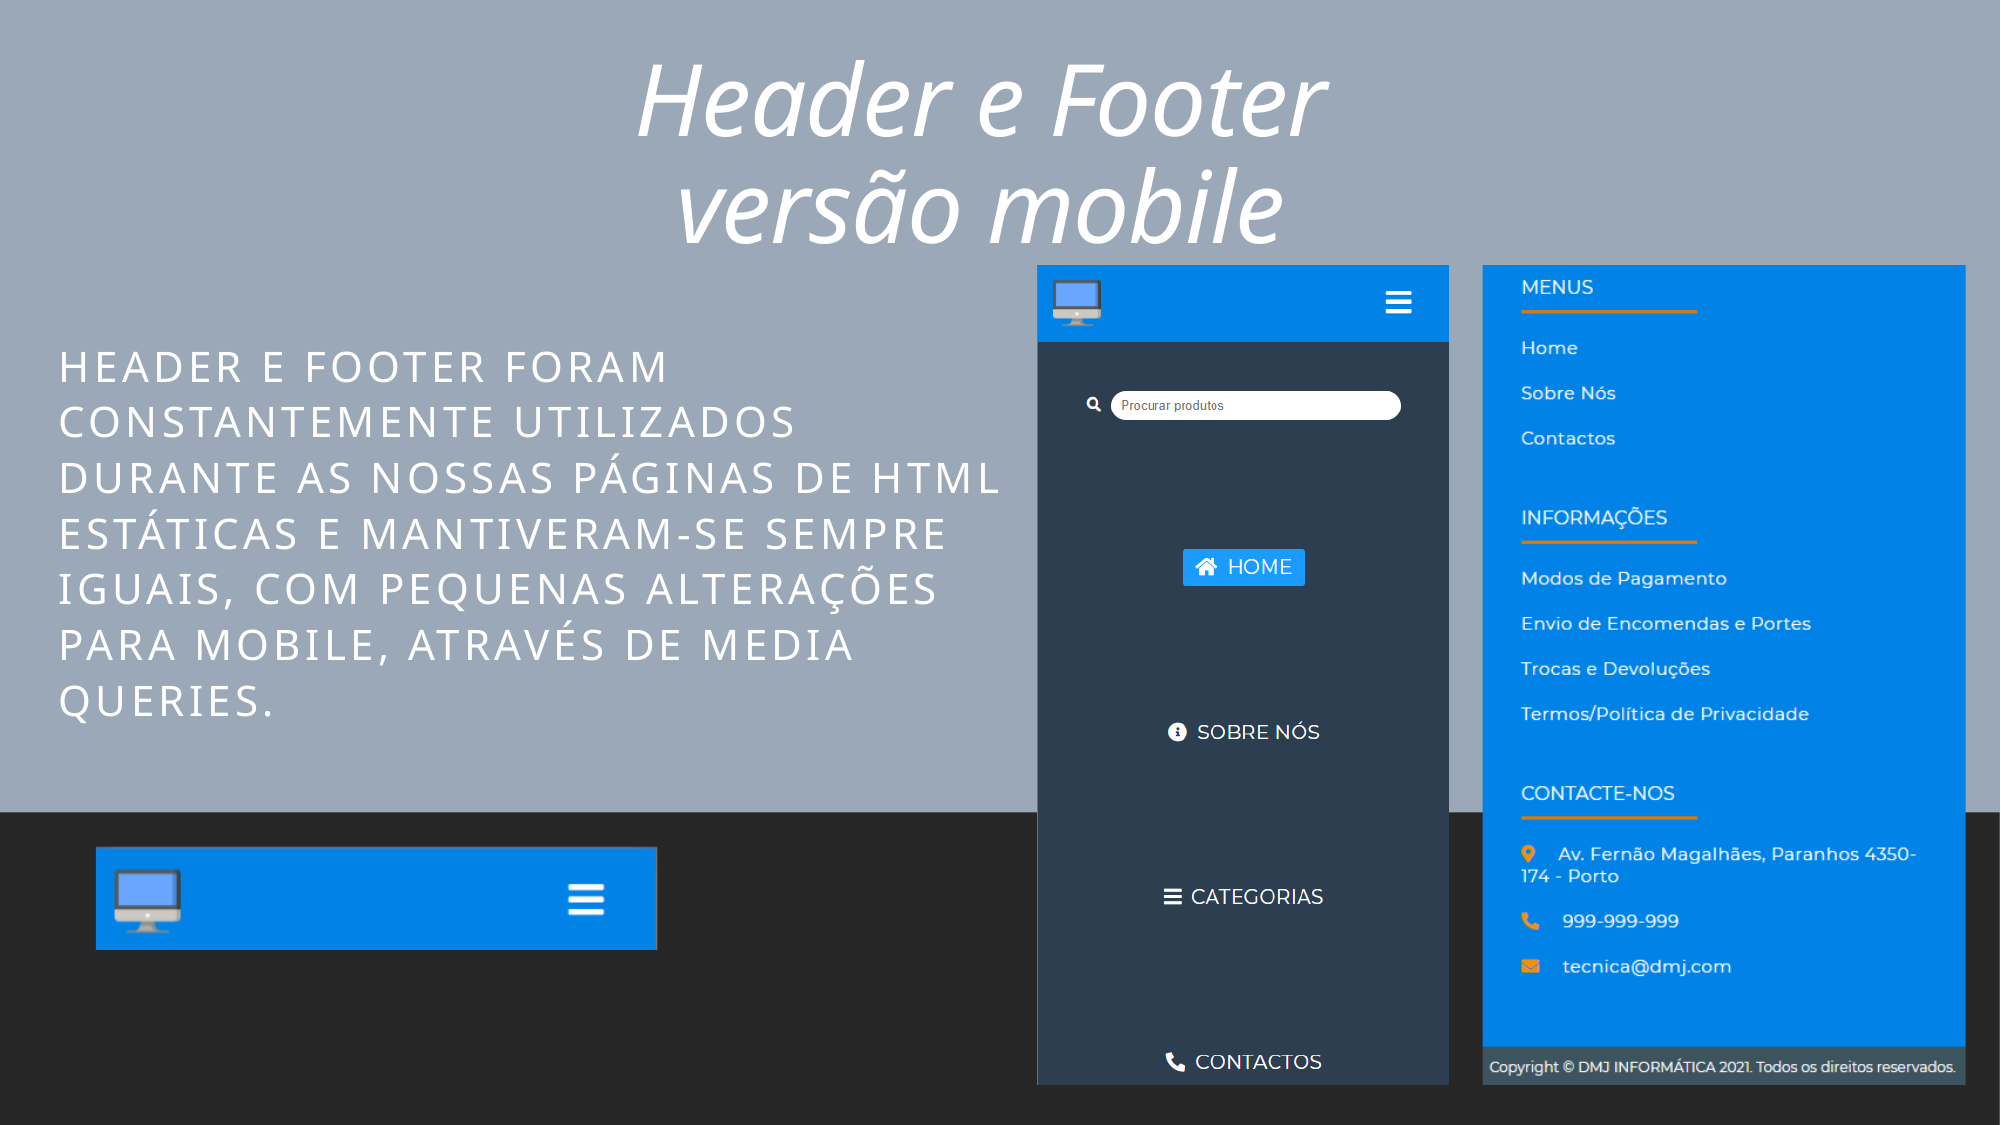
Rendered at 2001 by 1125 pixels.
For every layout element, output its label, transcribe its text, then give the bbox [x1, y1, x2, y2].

picture [1036, 264, 1449, 1085]
text_box [0, 0, 2000, 811]
text_box [0, 811, 2000, 1125]
picture [1482, 264, 1967, 1085]
title Header e Footer versão mobile [524, 1, 1437, 314]
picture [95, 846, 659, 951]
subtitle Header e footer foram constantemente utilizados durante as nossas páginas de html estáticas e mantiveram-se sempre iguais, com pequenas alterações para mobile, através de media queries. [43, 327, 1030, 736]
